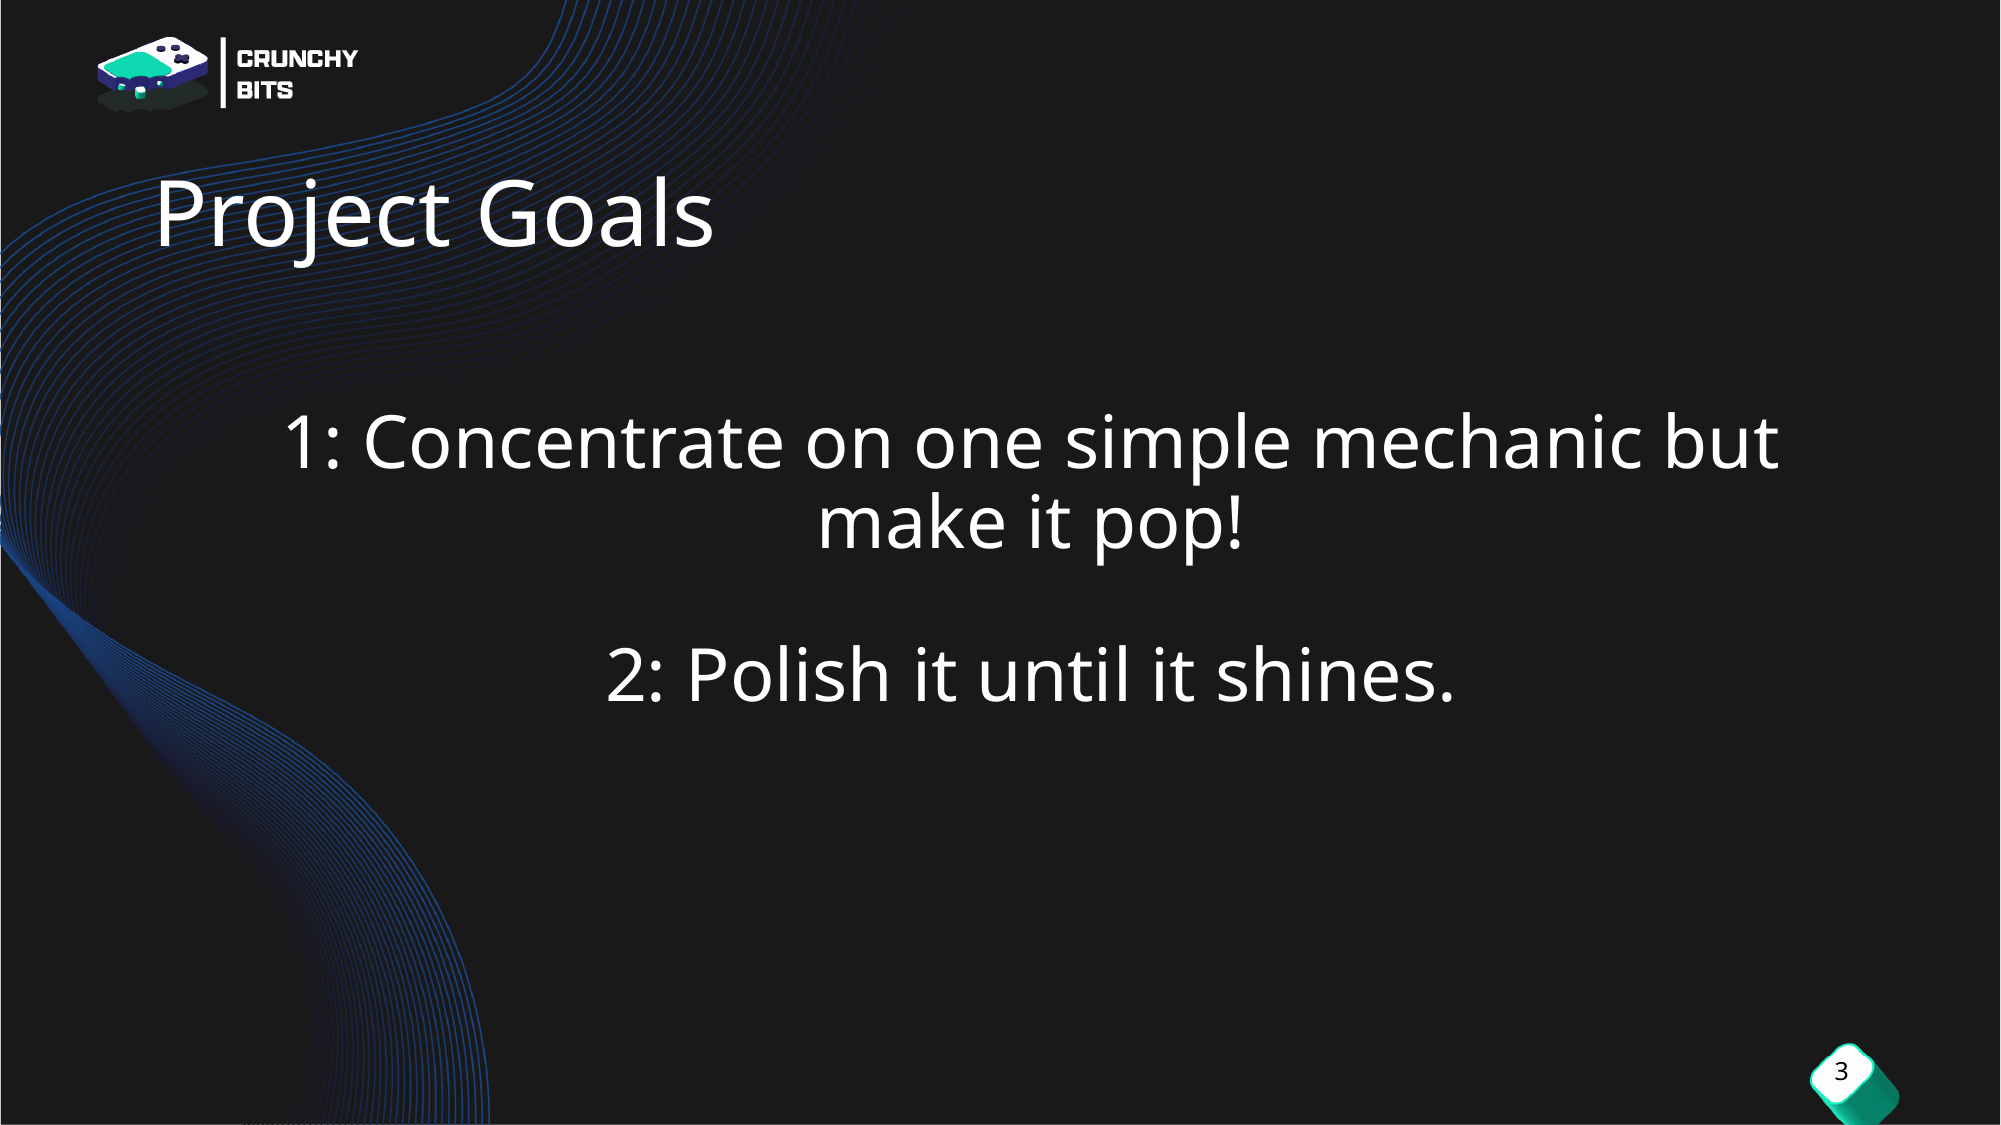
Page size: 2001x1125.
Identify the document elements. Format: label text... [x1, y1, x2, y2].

picture [0, 0, 2001, 1125]
list 1: Concentrate on one simple mechanic but make it pop! 2: Polish it until it shines. [168, 397, 1894, 727]
title Project Goals [137, 124, 1863, 310]
slide_number 3 [1789, 1042, 1894, 1103]
